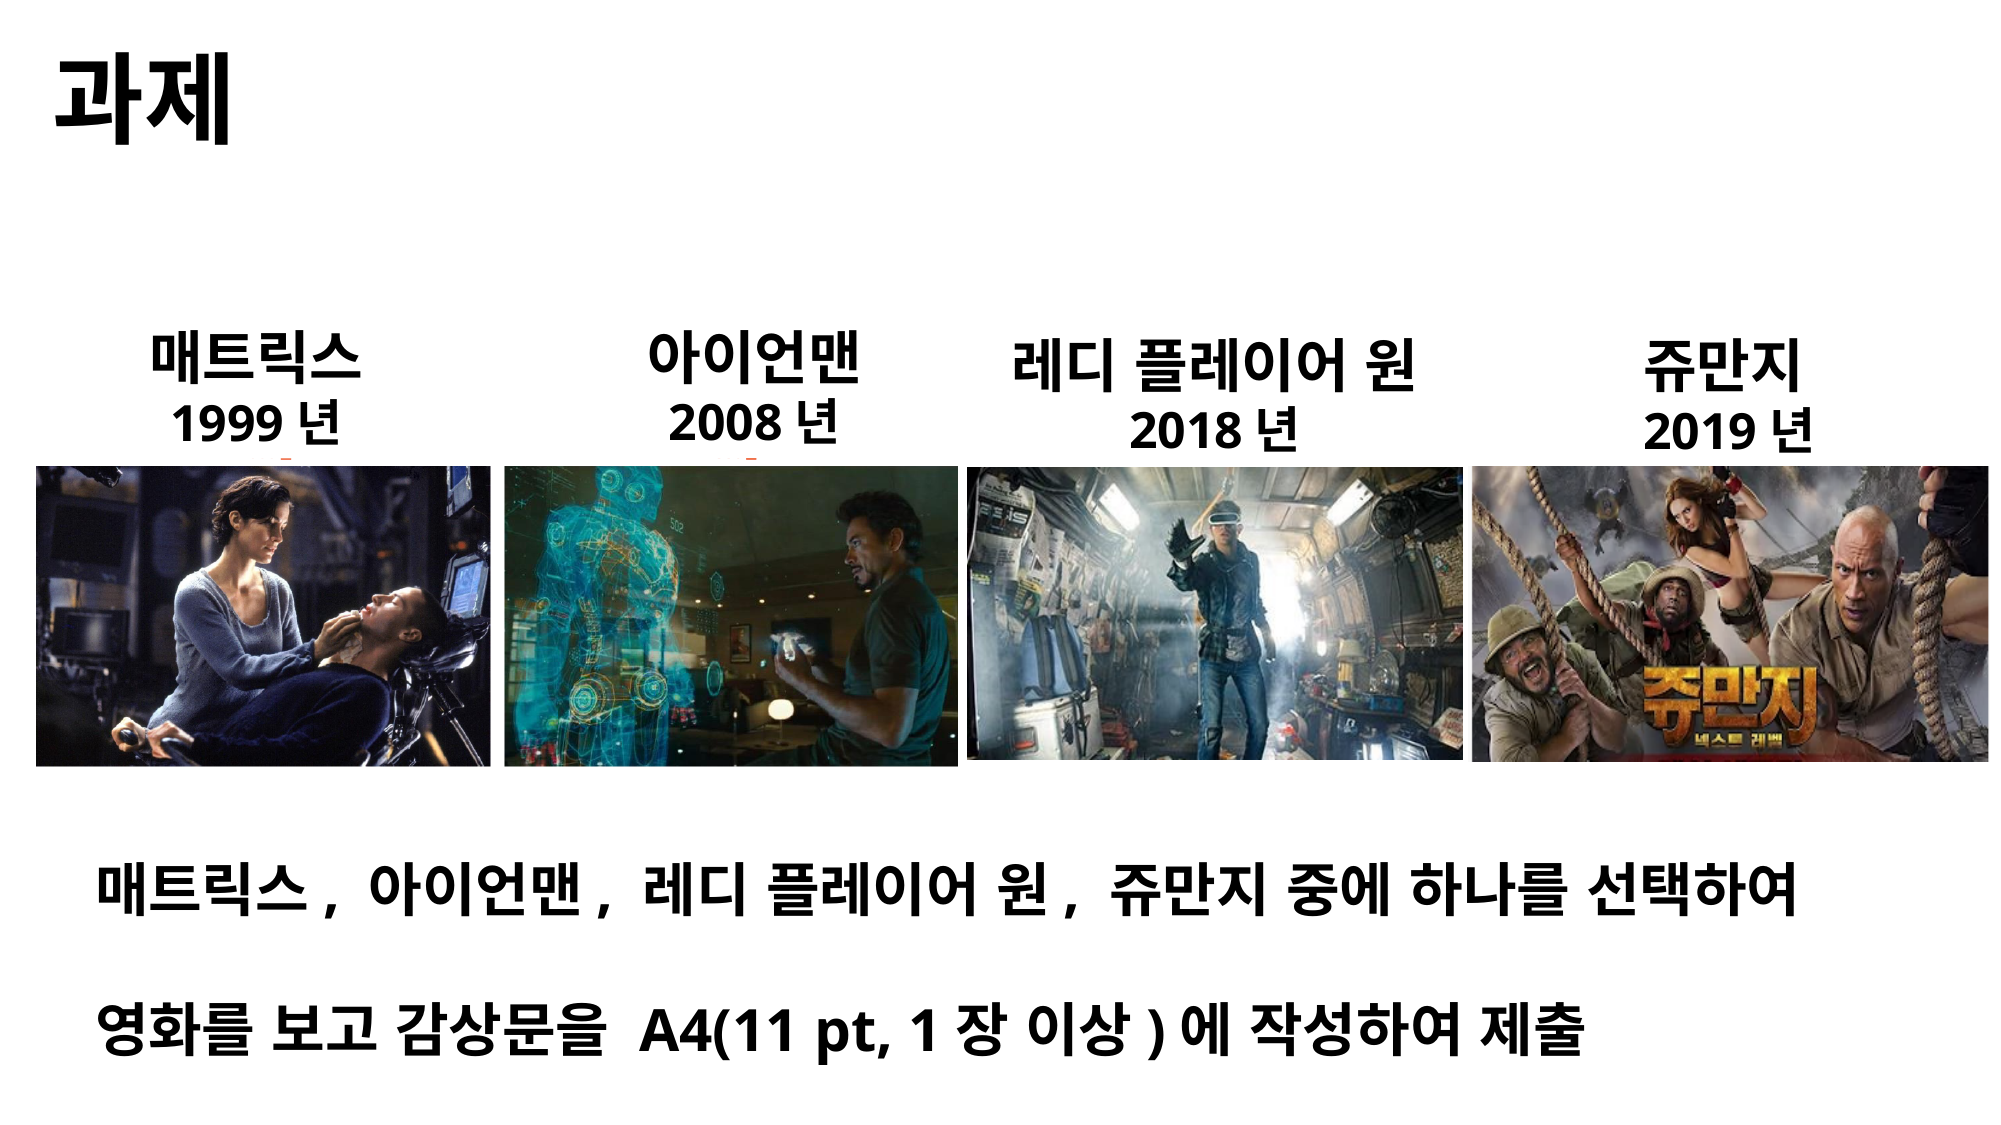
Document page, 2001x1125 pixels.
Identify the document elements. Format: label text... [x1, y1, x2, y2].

picture [967, 467, 1463, 760]
text_box 쥬만지 2019년 [1628, 322, 1831, 465]
picture [1468, 465, 1990, 762]
text_box 과제 [38, 28, 252, 164]
text_box 레디 플레이어 원 2018년 [996, 321, 1434, 467]
text_box 매트릭스, 아이언맨, 레디 플레이어 원, 쥬만지 중에 하나를 선택하여 영화를 보고 감상문을 A4(11 pt, 1장 이상)에 작성하여 제출 [80, 845, 1832, 1070]
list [28, 305, 962, 820]
